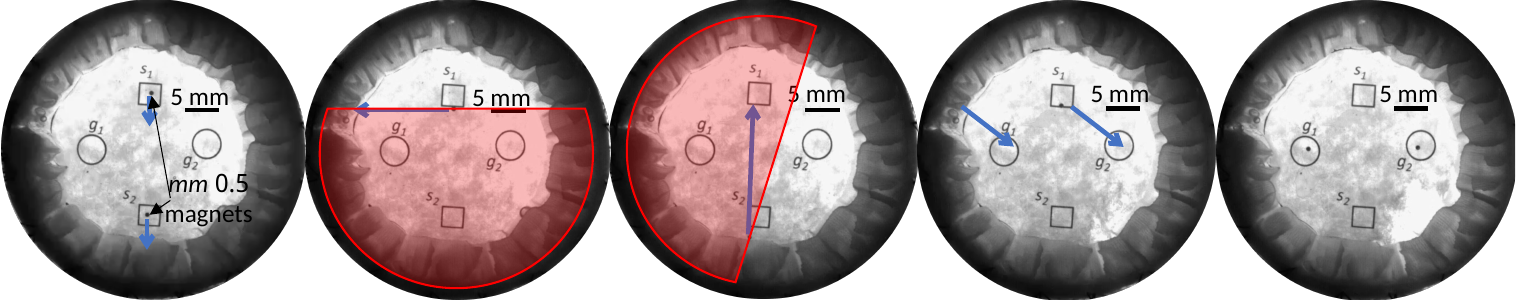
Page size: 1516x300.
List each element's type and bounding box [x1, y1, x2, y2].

text_box [961, 106, 1014, 147]
text_box [151, 95, 171, 198]
text_box [1071, 106, 1124, 147]
text_box [149, 200, 171, 215]
text_box [748, 104, 754, 235]
picture [1, 0, 1516, 300]
